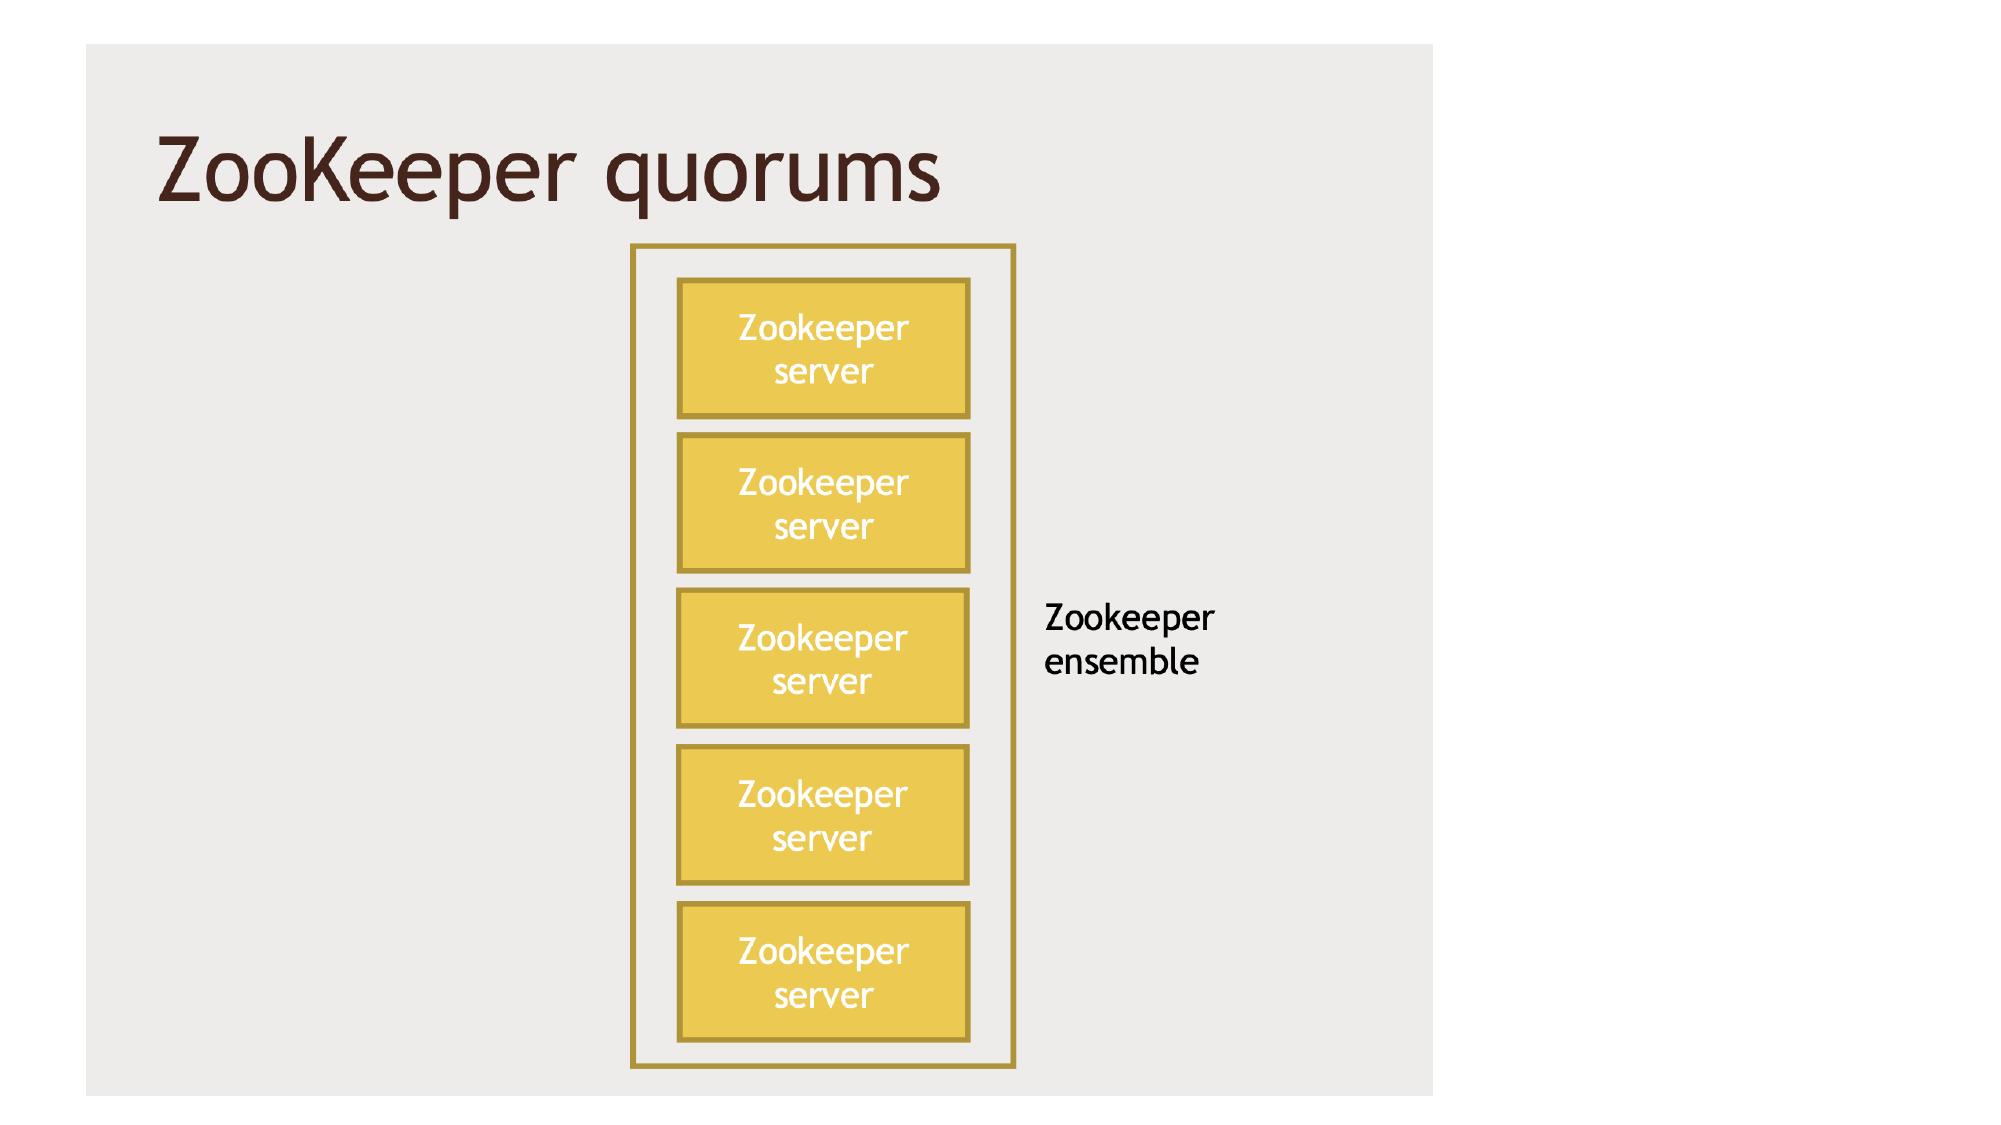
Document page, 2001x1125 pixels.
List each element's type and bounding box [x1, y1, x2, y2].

list [86, 43, 1433, 1097]
